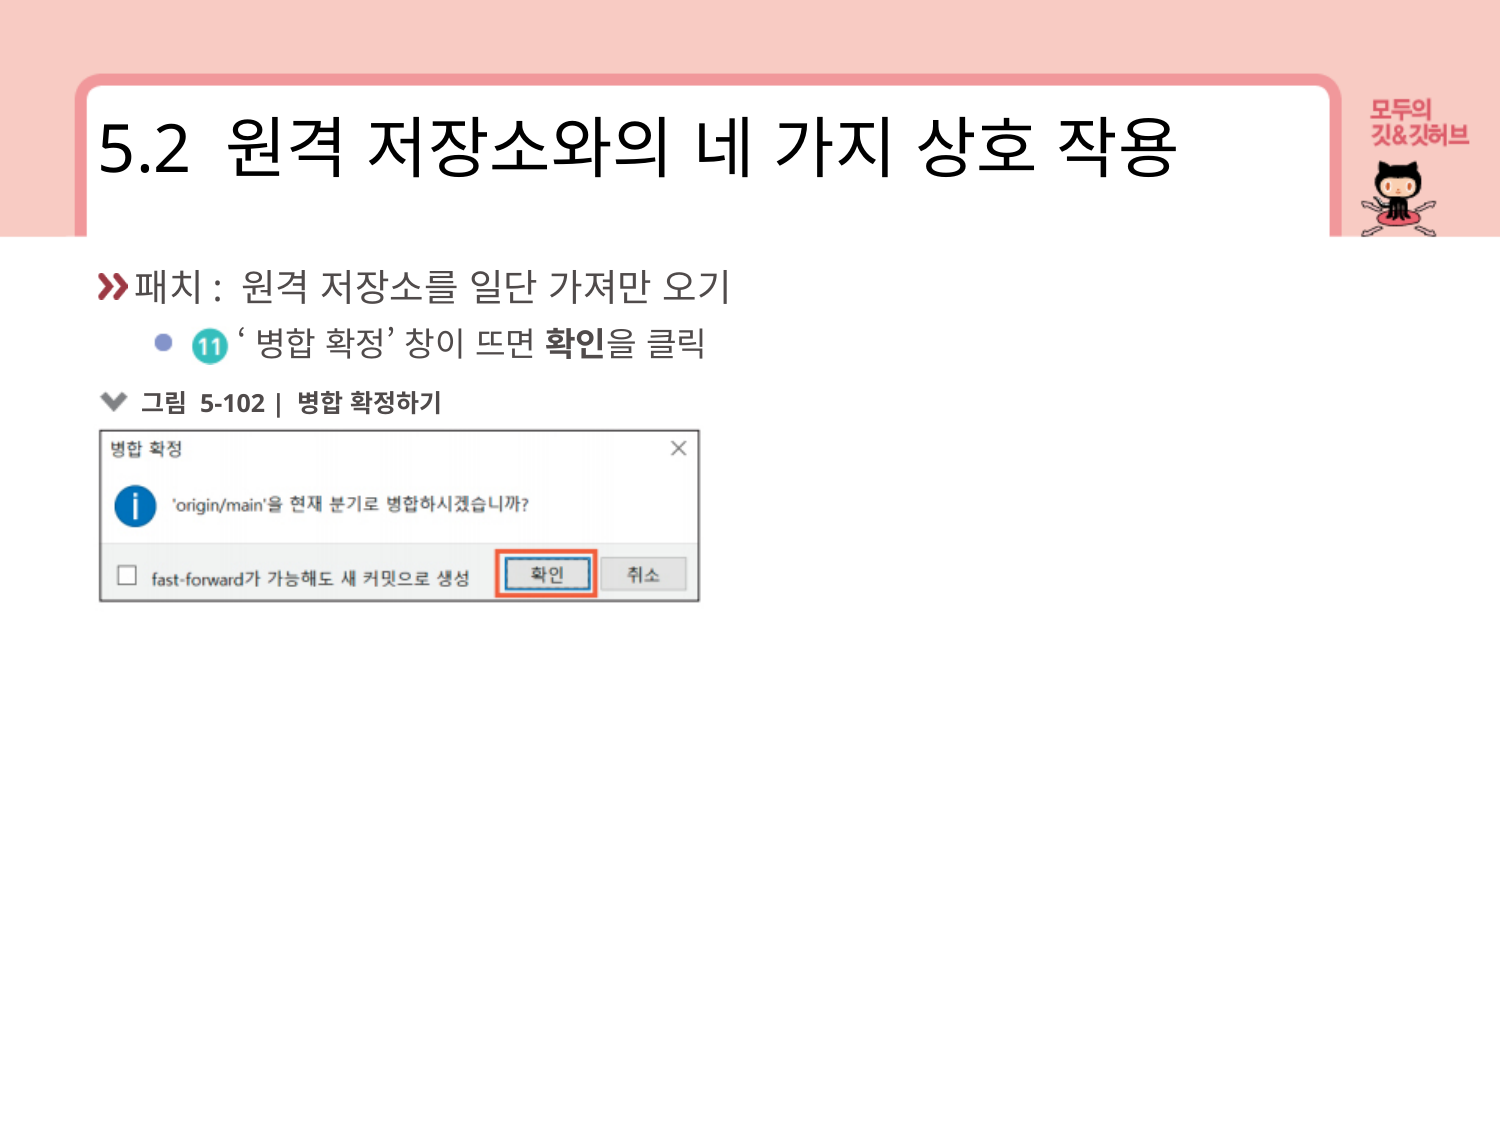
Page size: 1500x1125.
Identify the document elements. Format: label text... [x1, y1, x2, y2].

text_box 5.2 원격 저장소와의 네 가지 상호 작용 [82, 61, 1413, 193]
picture [0, 0, 1500, 1125]
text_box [97, 377, 1374, 424]
text_box 패치: 원격 저장소를 일단 가져만 오기 ‘병합 확정’ 창이 뜨면 확인을 클릭 [82, 252, 1413, 1067]
